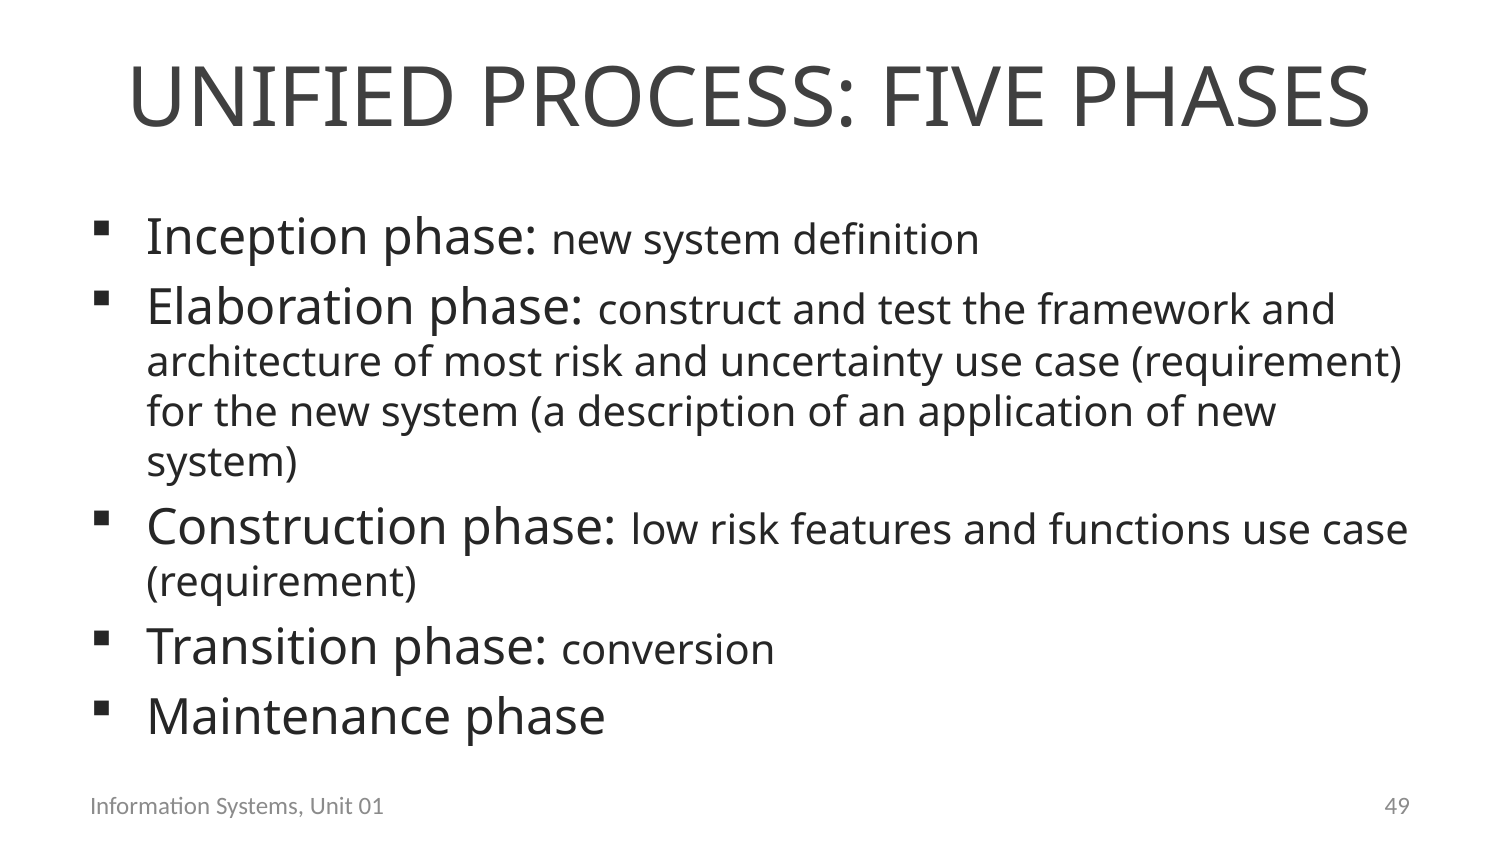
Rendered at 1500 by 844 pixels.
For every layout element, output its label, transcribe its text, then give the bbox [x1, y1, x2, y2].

title UNIFIED PROCESS: FIVE PHASES [75, 23, 1425, 164]
slide_number 48 [1074, 782, 1425, 827]
slide_number Information Systems, Unit 01 [75, 782, 425, 827]
list Inception phase: new system definition Elaboration phase: construct and test the framework and architecture of most risk and uncertainty use case (requirement) for the new system (a description of an application of new system) Construction phase: low risk features and functions use case (requirement) Transition phase: conversion Maintenance phase [75, 196, 1425, 754]
